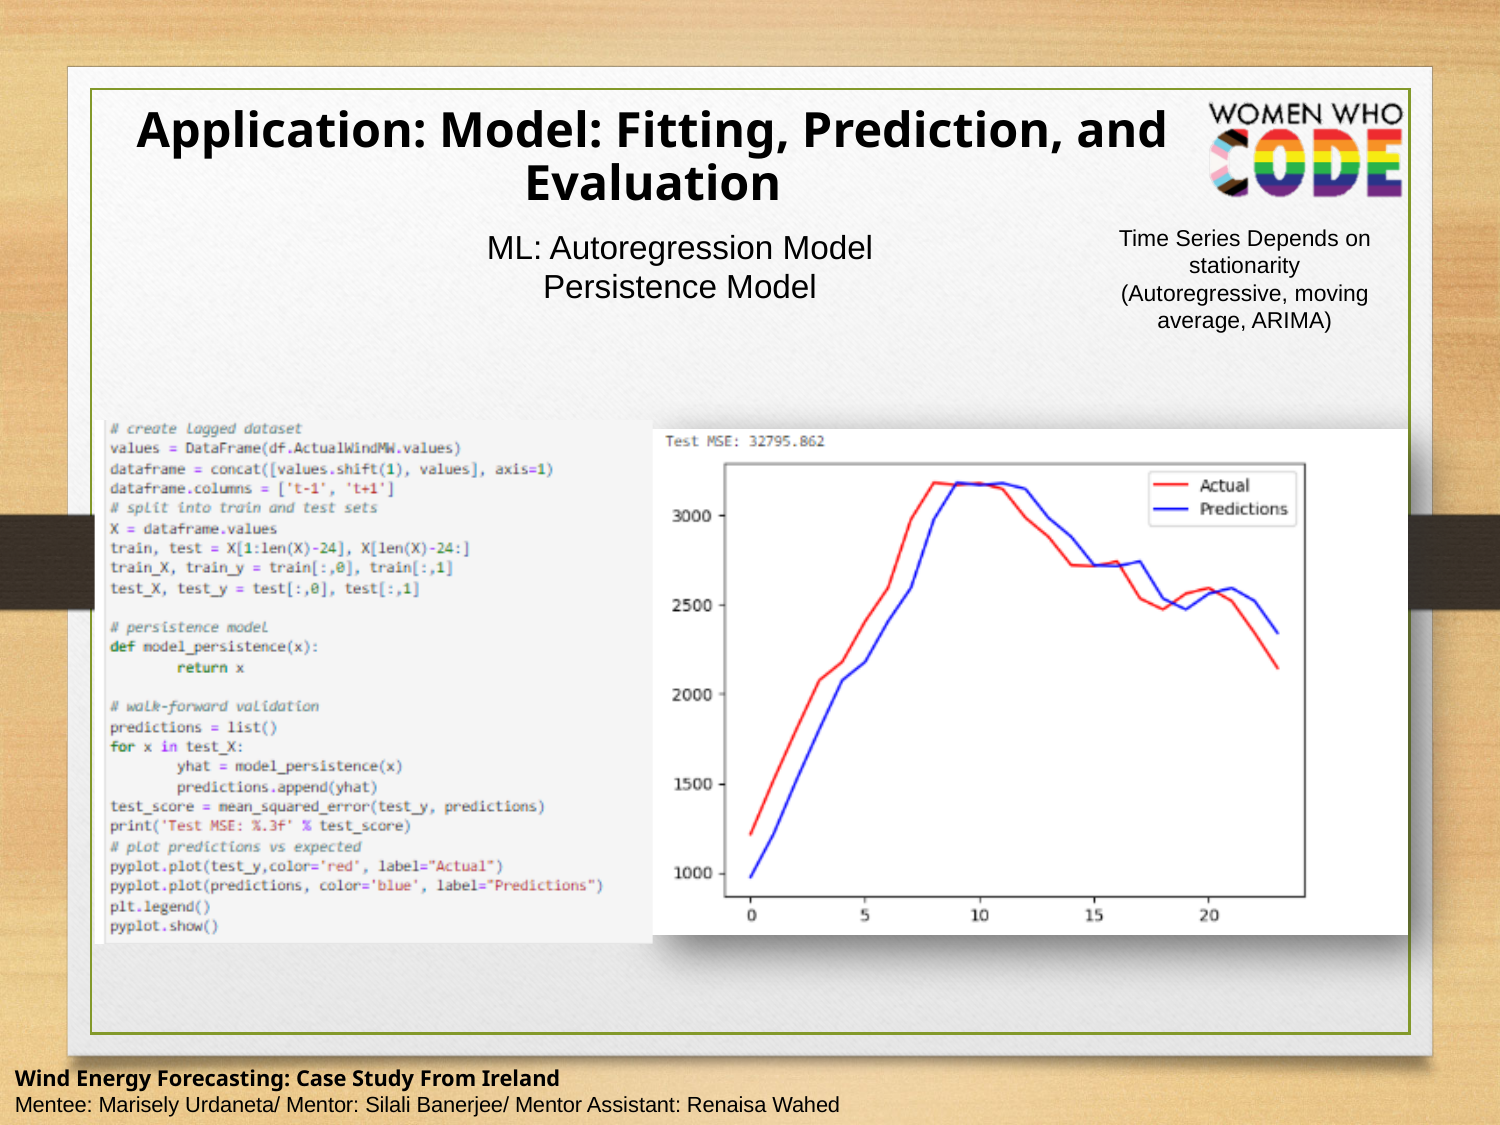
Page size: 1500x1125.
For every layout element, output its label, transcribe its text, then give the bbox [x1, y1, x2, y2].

text_box Wind Energy Forecasting: Case Study From Ireland Mentee: Marisely Urdaneta/ Mentor: Silali Banerjee/ Mentor Assistant: Renaisa Wahed [0, 1056, 1500, 1124]
text_box Time Series Depends on stationarity (Autoregressive, moving average, ARIMA) [1087, 215, 1402, 341]
picture [0, 0, 1500, 1056]
text_box Application: Model: Fitting, Prediction, and Evaluation [82, 98, 1223, 219]
text_box ML: Autoregression Model Persistence Model [470, 218, 890, 313]
